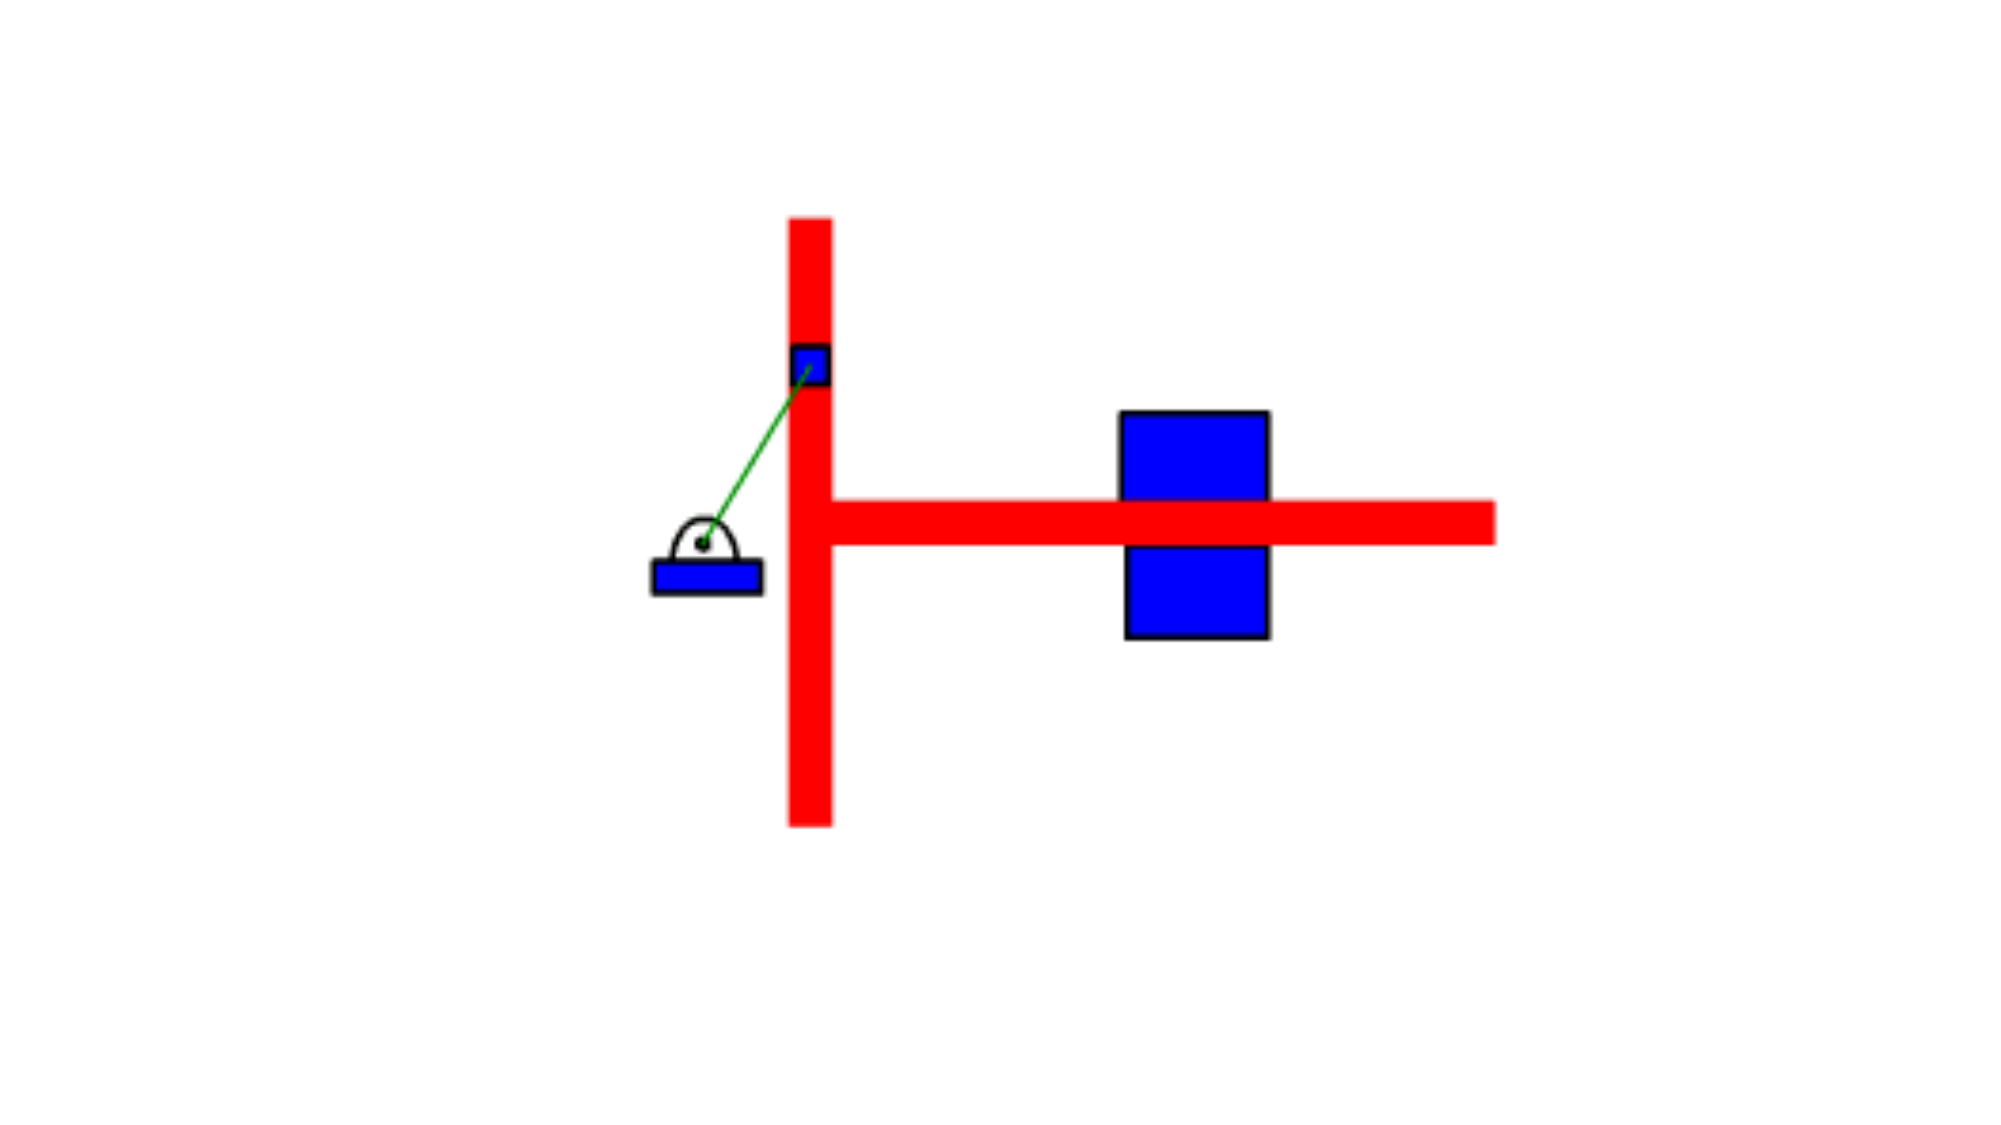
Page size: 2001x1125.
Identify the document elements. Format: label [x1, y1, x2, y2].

picture [426, 213, 1502, 833]
